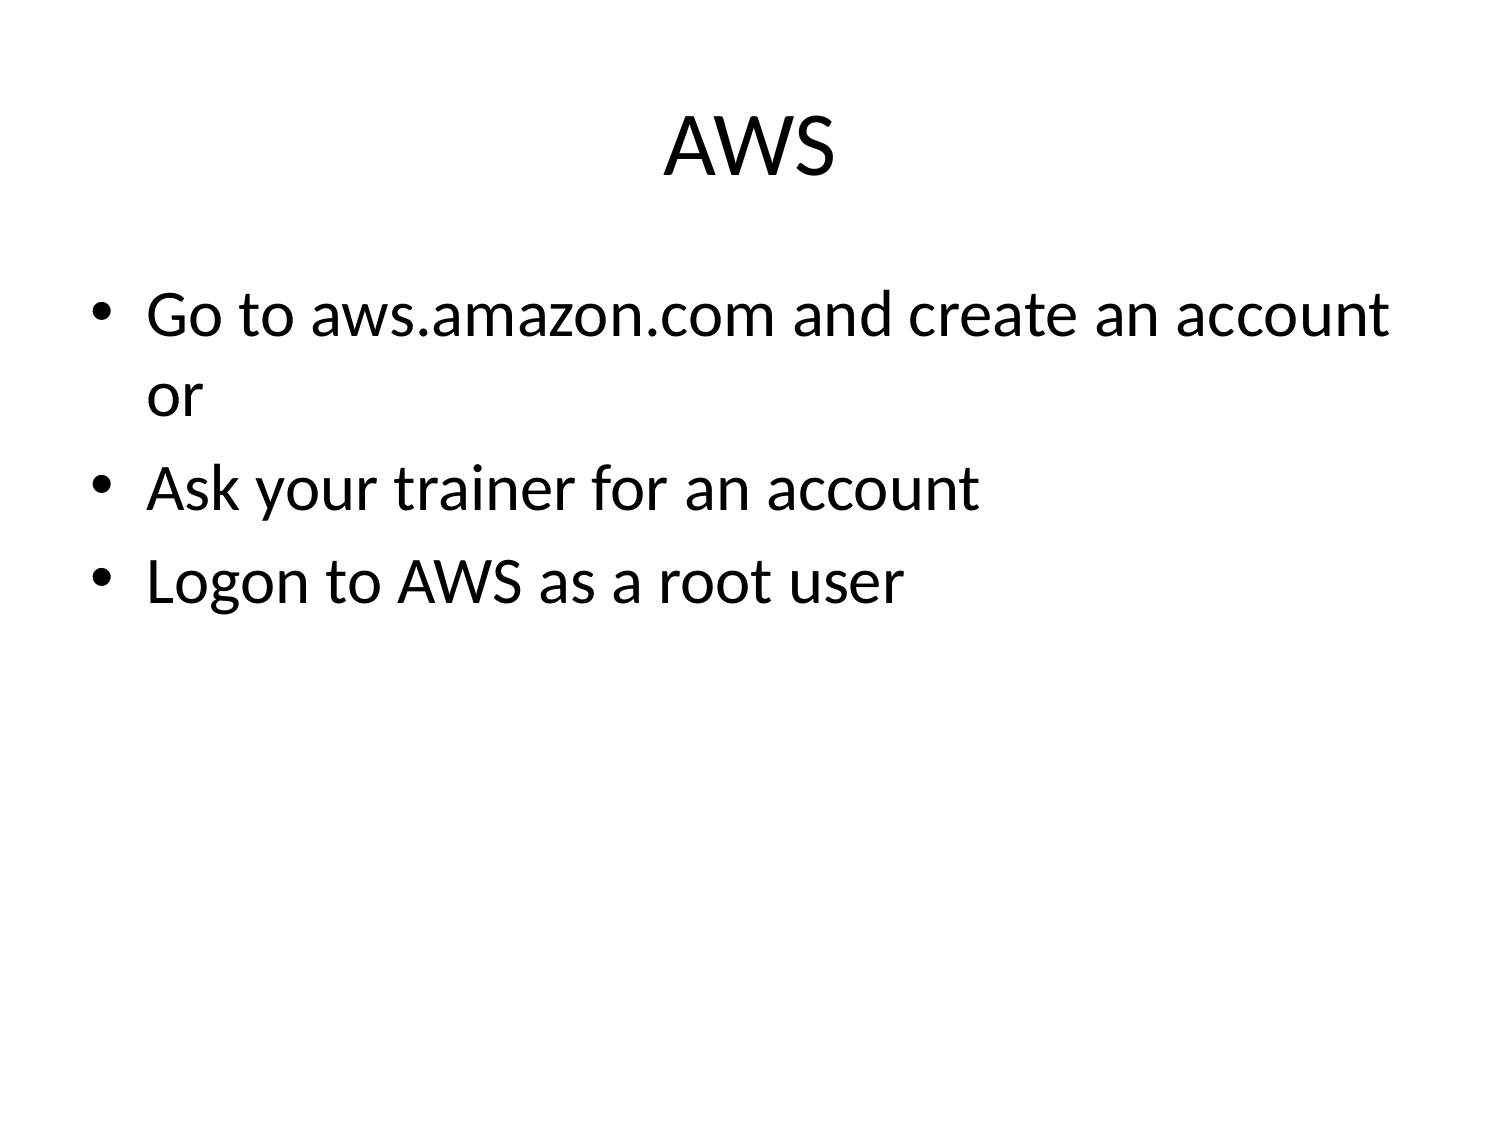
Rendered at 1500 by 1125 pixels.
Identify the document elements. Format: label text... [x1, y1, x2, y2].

list Go to aws.amazon.com and create an account or Ask your trainer for an account Logon to AWS as a root user [75, 262, 1425, 1005]
title AWS [75, 45, 1425, 233]
